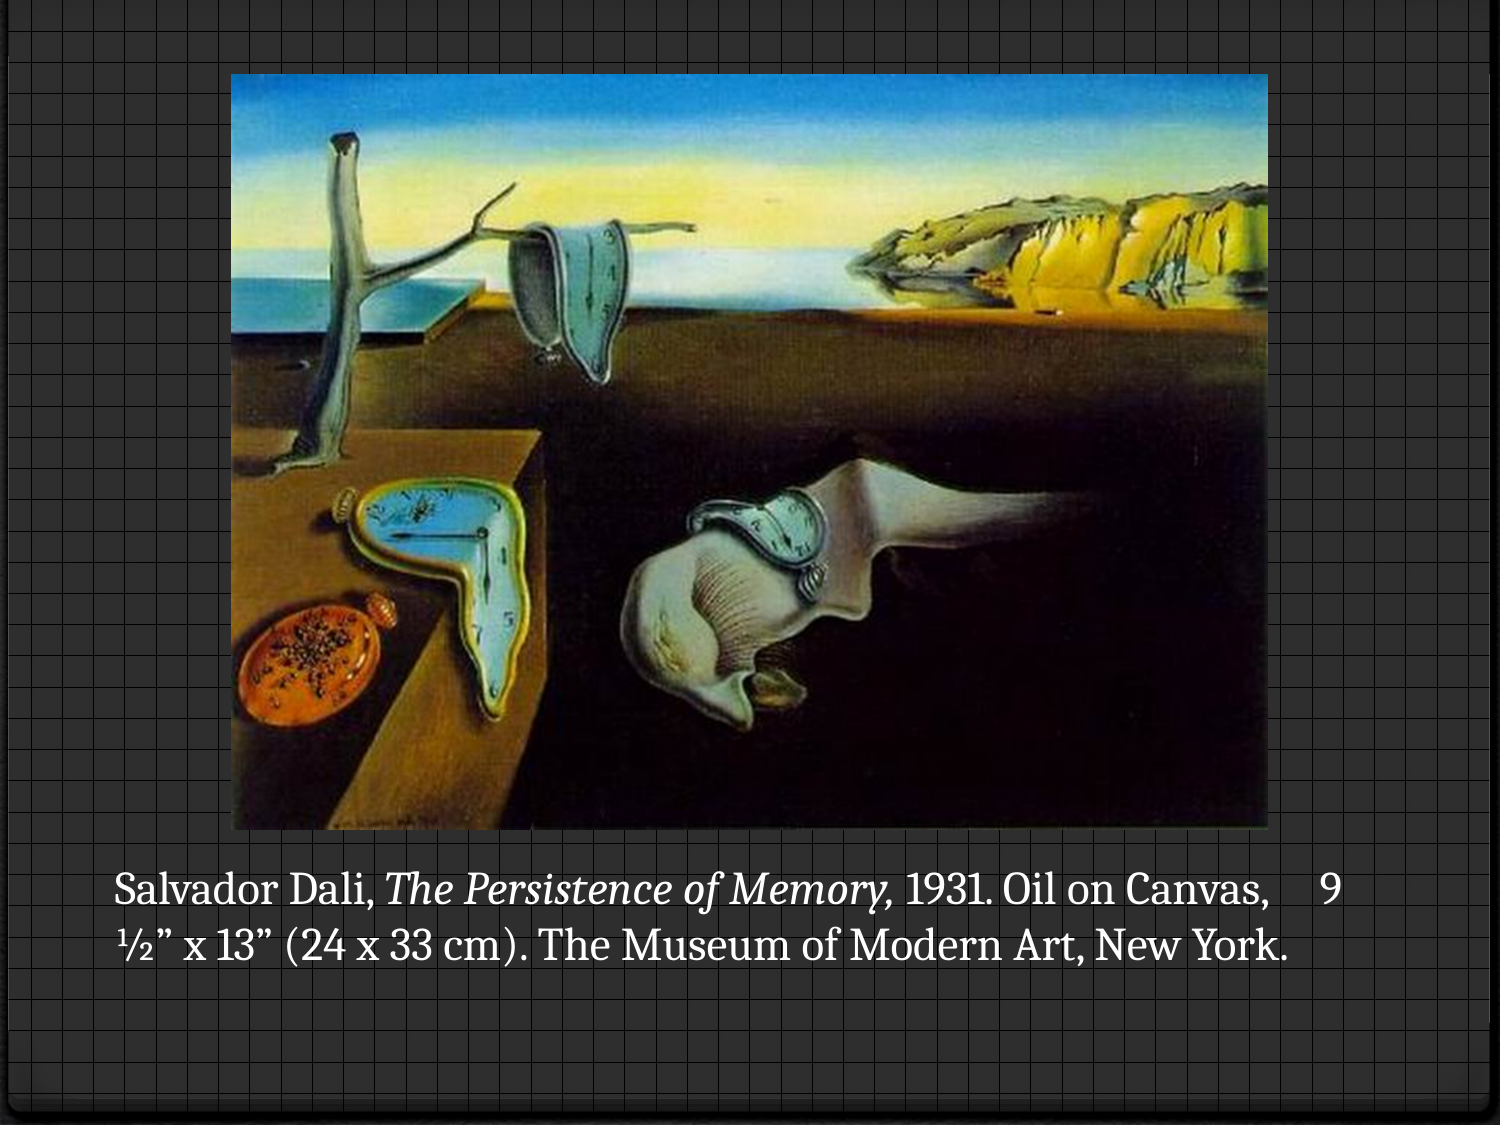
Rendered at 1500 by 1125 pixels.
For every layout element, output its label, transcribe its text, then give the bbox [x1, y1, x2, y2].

list Salvador Dali, The Persistence of Memory, 1931. Oil on Canvas, 9 ½” x 13” (24 x 33 cm). The Museum of Modern Art, New York. [99, 849, 1400, 1025]
picture [0, 0, 1500, 1125]
